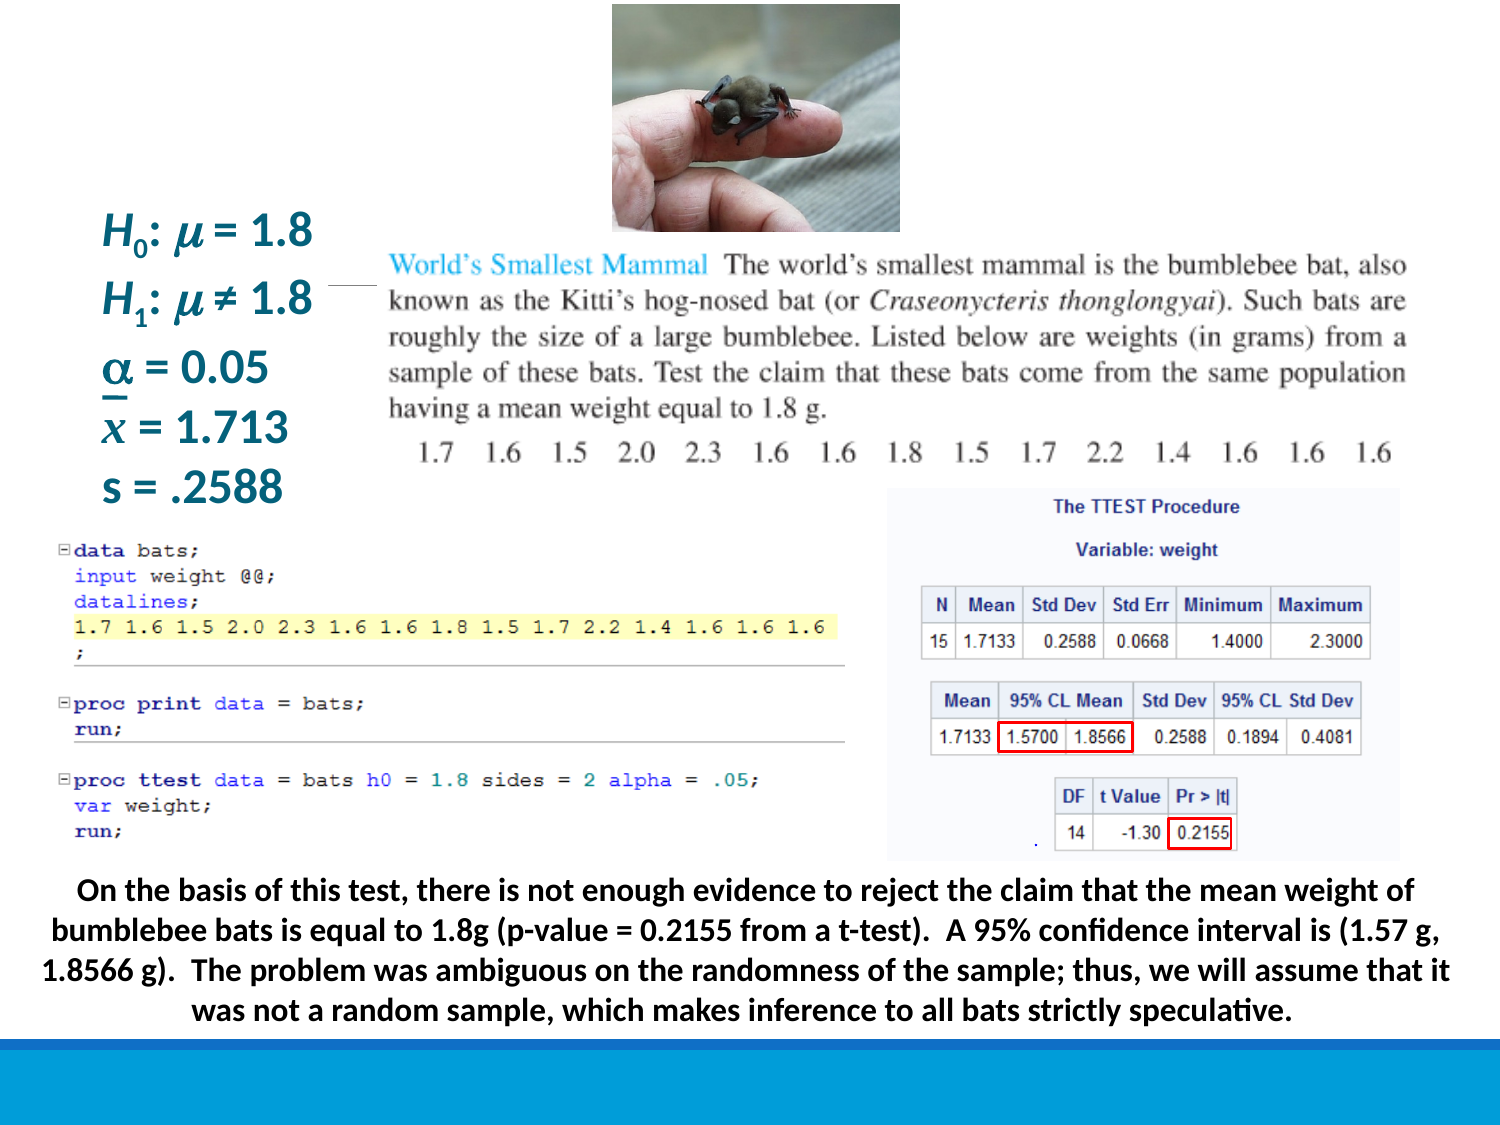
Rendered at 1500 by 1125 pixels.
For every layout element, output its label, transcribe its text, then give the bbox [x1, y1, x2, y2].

picture [49, 520, 845, 854]
picture [376, 238, 1424, 862]
text_box On the basis of this test, there is not enough evidence to reject the claim that the mean weight of bumblebee bats is equal to 1.8g (p-value = 0.2155 from a t-test). A 95% confidence interval is (1.57 g, 1.8566 g). The problem was ambiguous on the randomness of the sample; thus, we will assume that it was not a random sample, which makes inference to all bats strictly speculative. [0, 860, 1494, 1035]
picture [612, 3, 901, 232]
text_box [84, 195, 332, 515]
